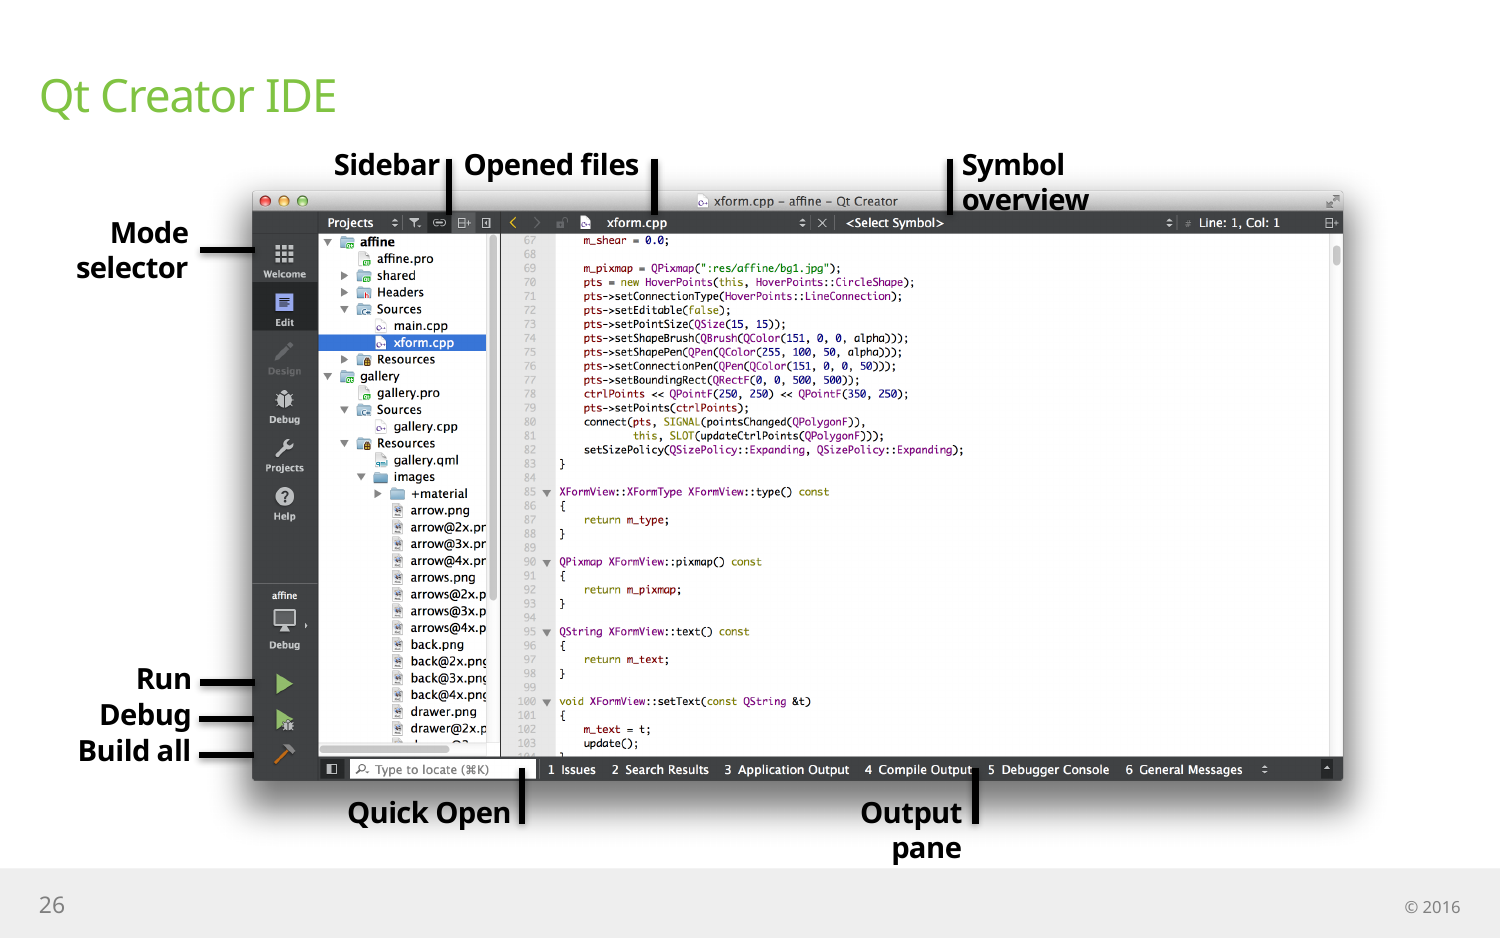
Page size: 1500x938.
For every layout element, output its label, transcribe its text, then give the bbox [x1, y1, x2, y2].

text_box Mode selector [51, 214, 189, 285]
text_box Symbol overview [961, 146, 1195, 156]
picture [199, 158, 1397, 854]
text_box Sidebar [261, 146, 441, 156]
slide_number 26 [39, 892, 410, 921]
text_box Opened files [460, 146, 640, 156]
title Qt Creator IDE [39, 66, 1052, 195]
text_box Run [55, 660, 193, 696]
footer © 2016 [1188, 896, 1461, 917]
text_box Build all [54, 732, 192, 768]
text_box Debug [55, 696, 192, 732]
